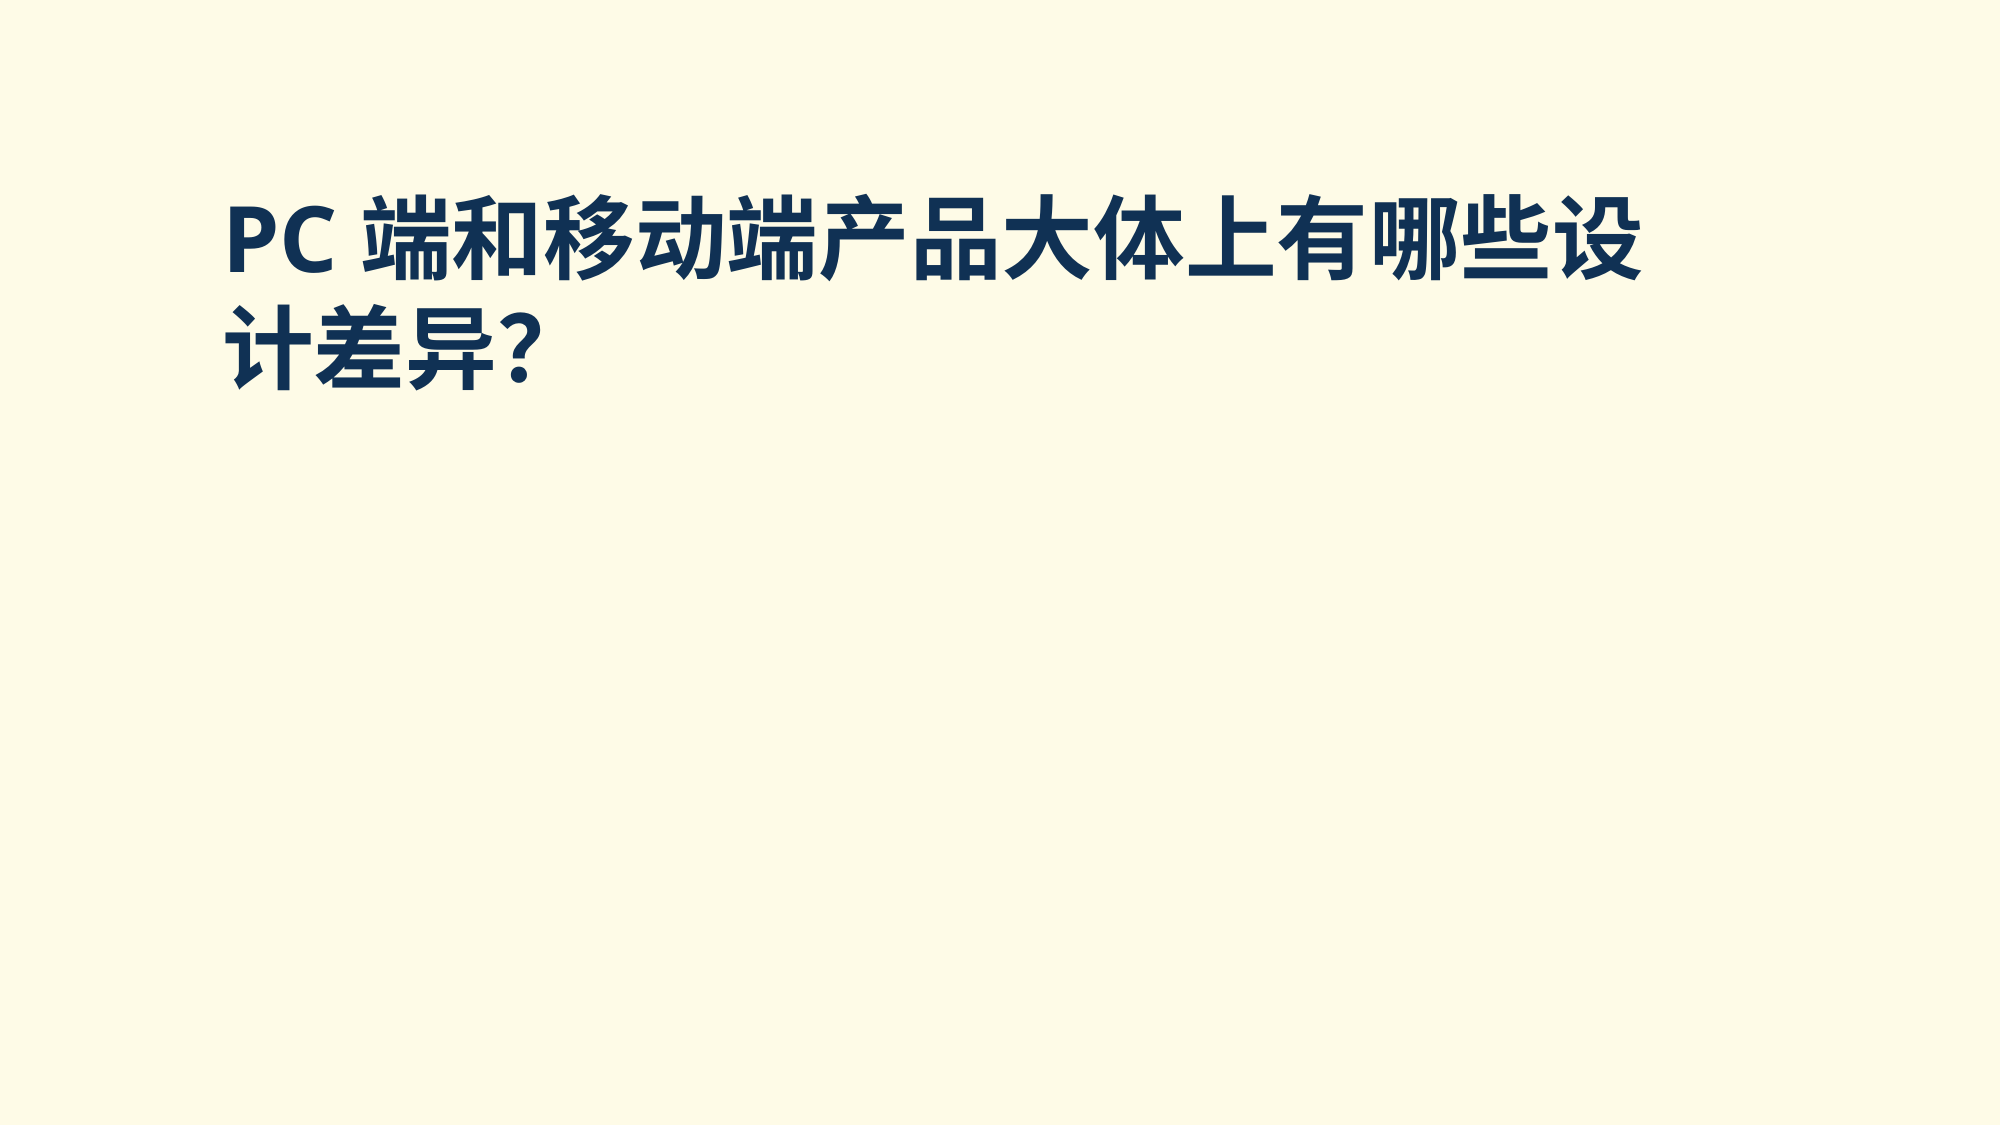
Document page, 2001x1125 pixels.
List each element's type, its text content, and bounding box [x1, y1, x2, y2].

text_box PC端和移动端产品大体上有哪些设计差异？ [207, 173, 1700, 408]
